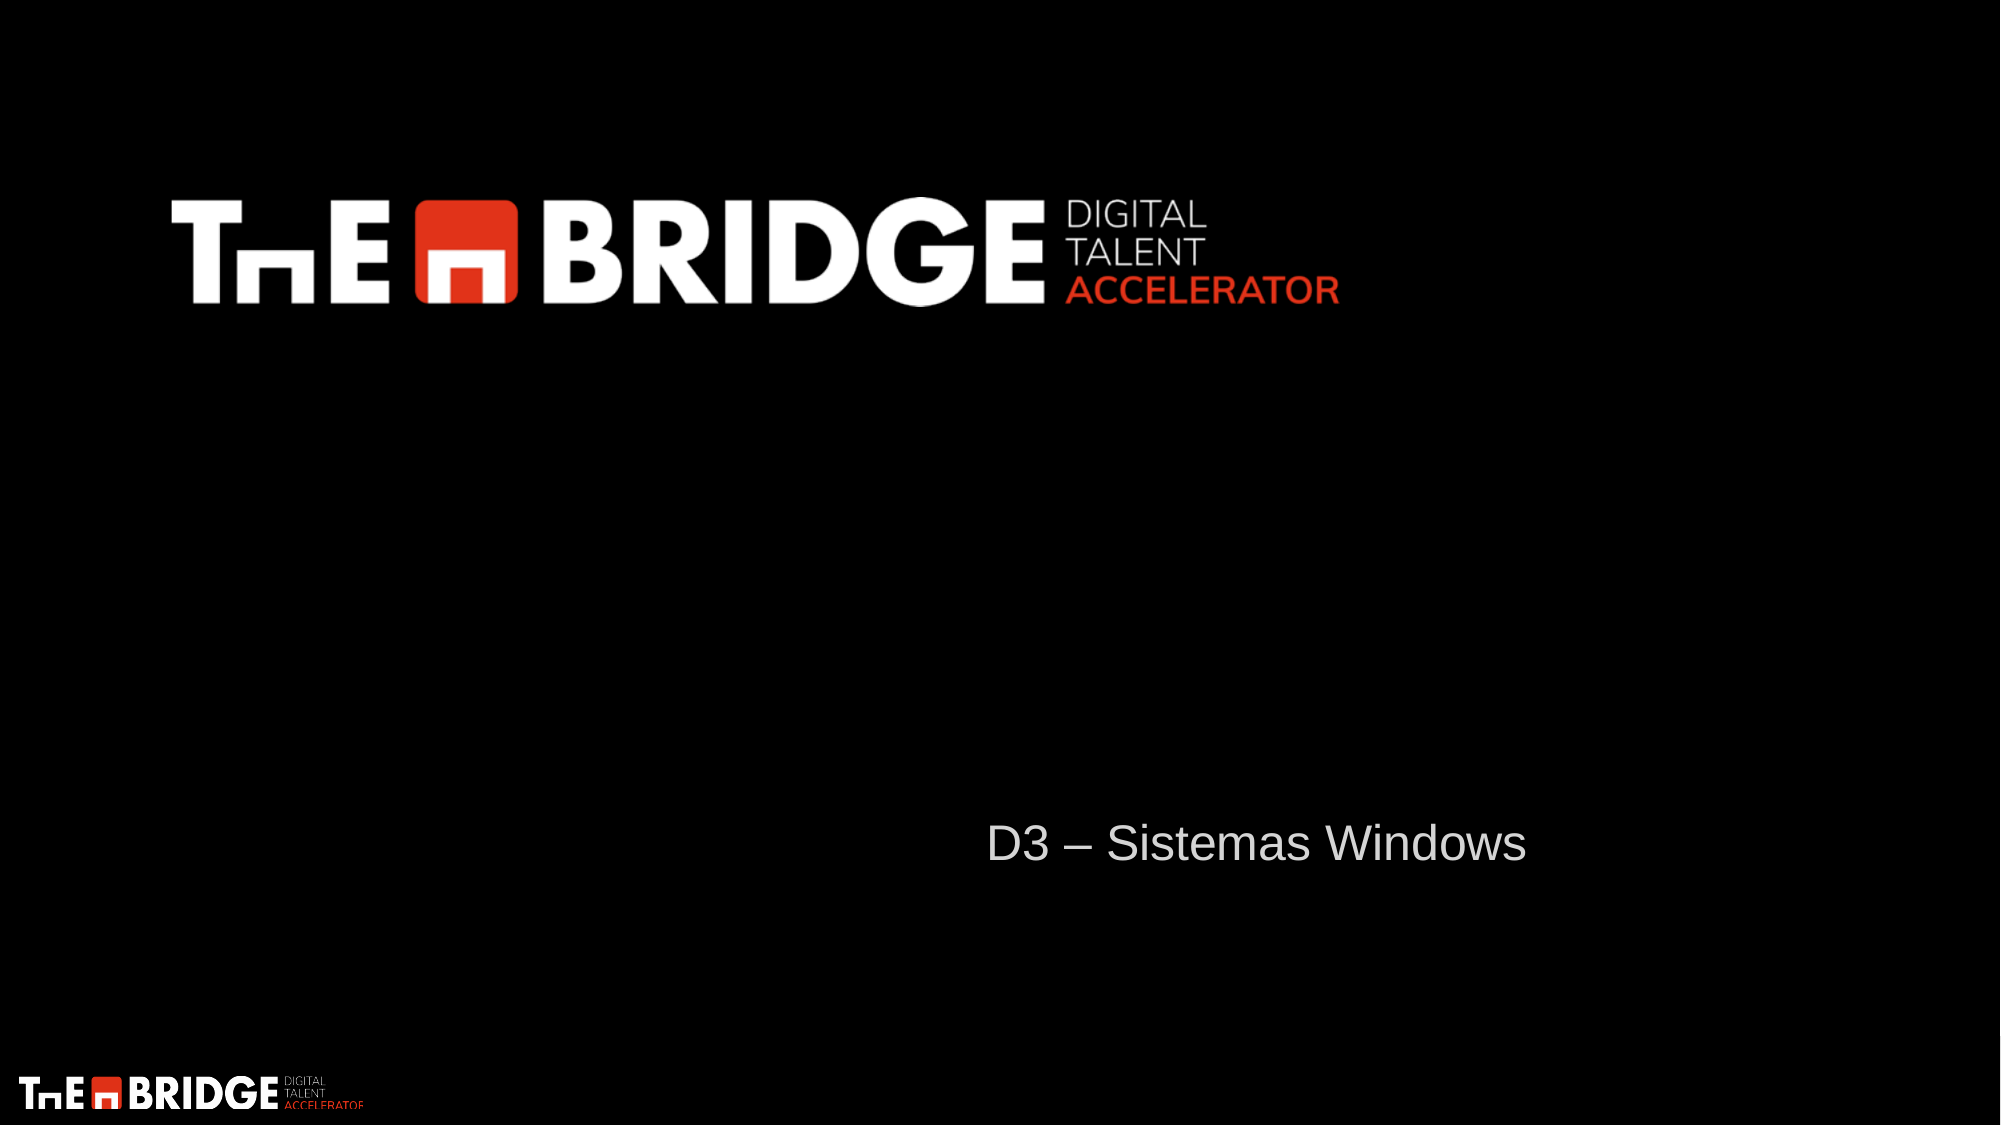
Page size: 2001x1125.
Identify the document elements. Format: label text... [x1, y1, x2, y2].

text_box D3 – Sistemas Windows [971, 802, 1813, 878]
picture [19, 1076, 363, 1109]
text_box [171, 197, 1340, 307]
